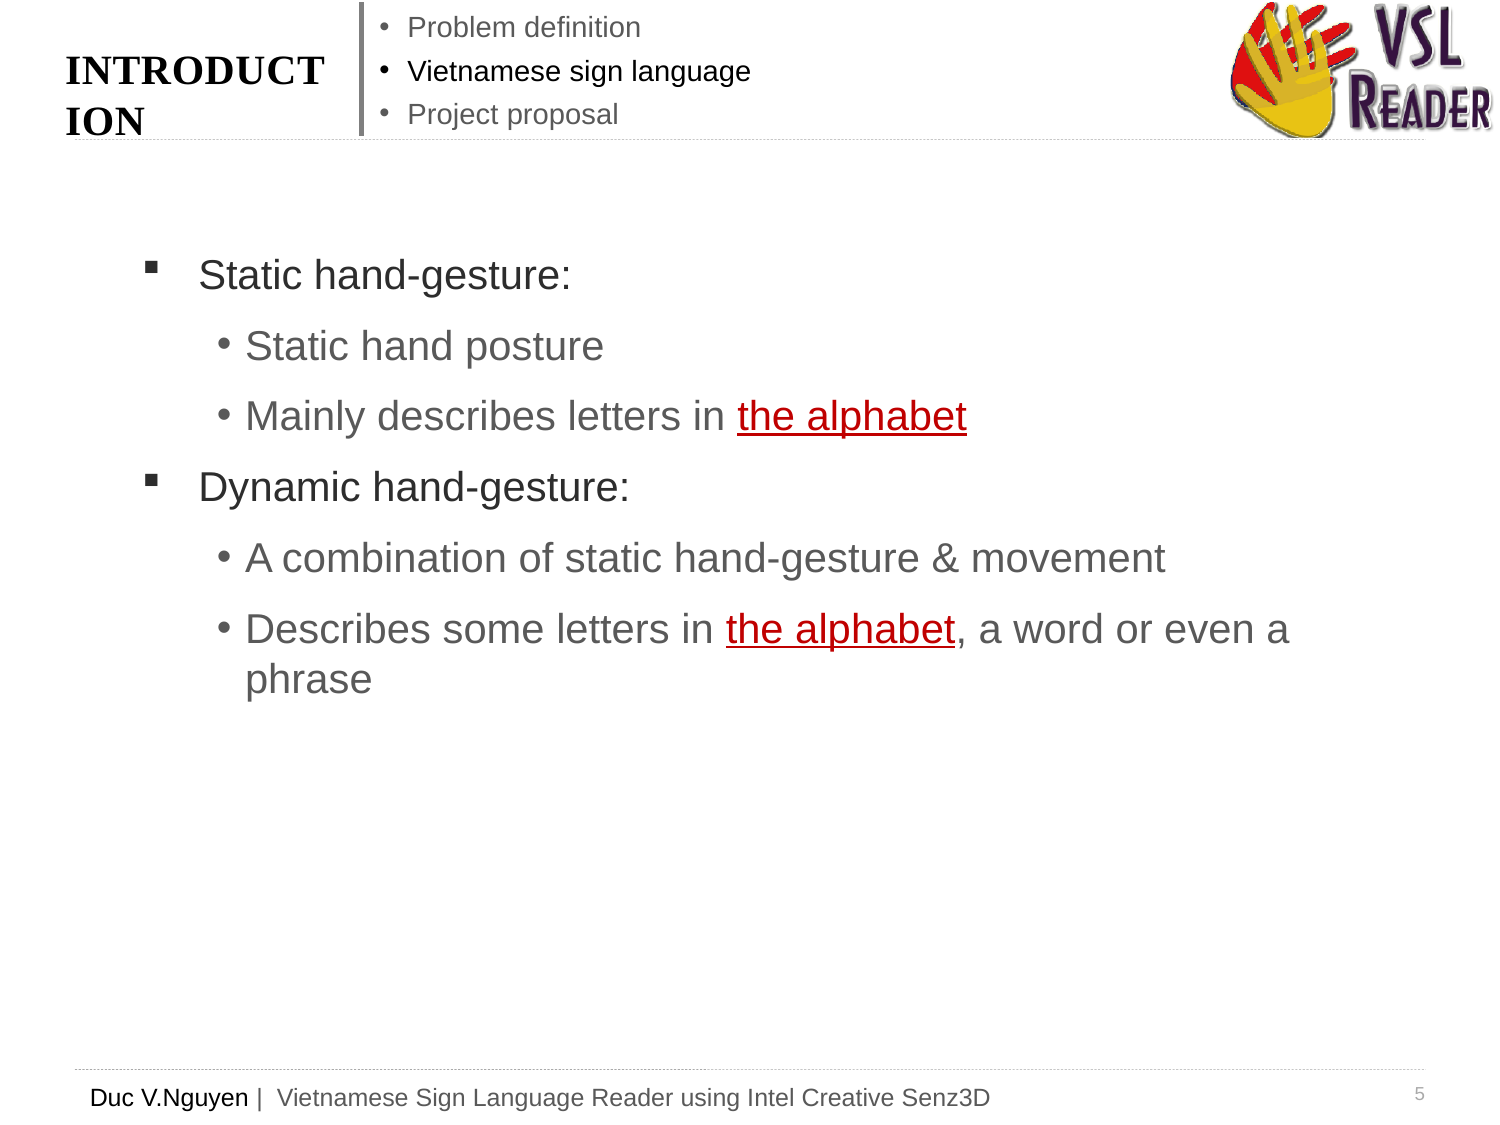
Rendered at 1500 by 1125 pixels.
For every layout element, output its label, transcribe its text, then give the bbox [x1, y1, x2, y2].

text_box Introduction [50, 35, 357, 151]
text_box Problem definition Vietnamese sign language Project proposal [364, 1, 767, 138]
text_box Static hand-gesture: Static hand posture Mainly describes letters in the alphabet Dynamic hand-gesture: A combination of static hand-gesture & movement Describes some letters in the alphabet, a word or even a phrase [127, 240, 1353, 710]
picture [1230, 2, 1498, 138]
slide_number 5 [1386, 1073, 1426, 1112]
